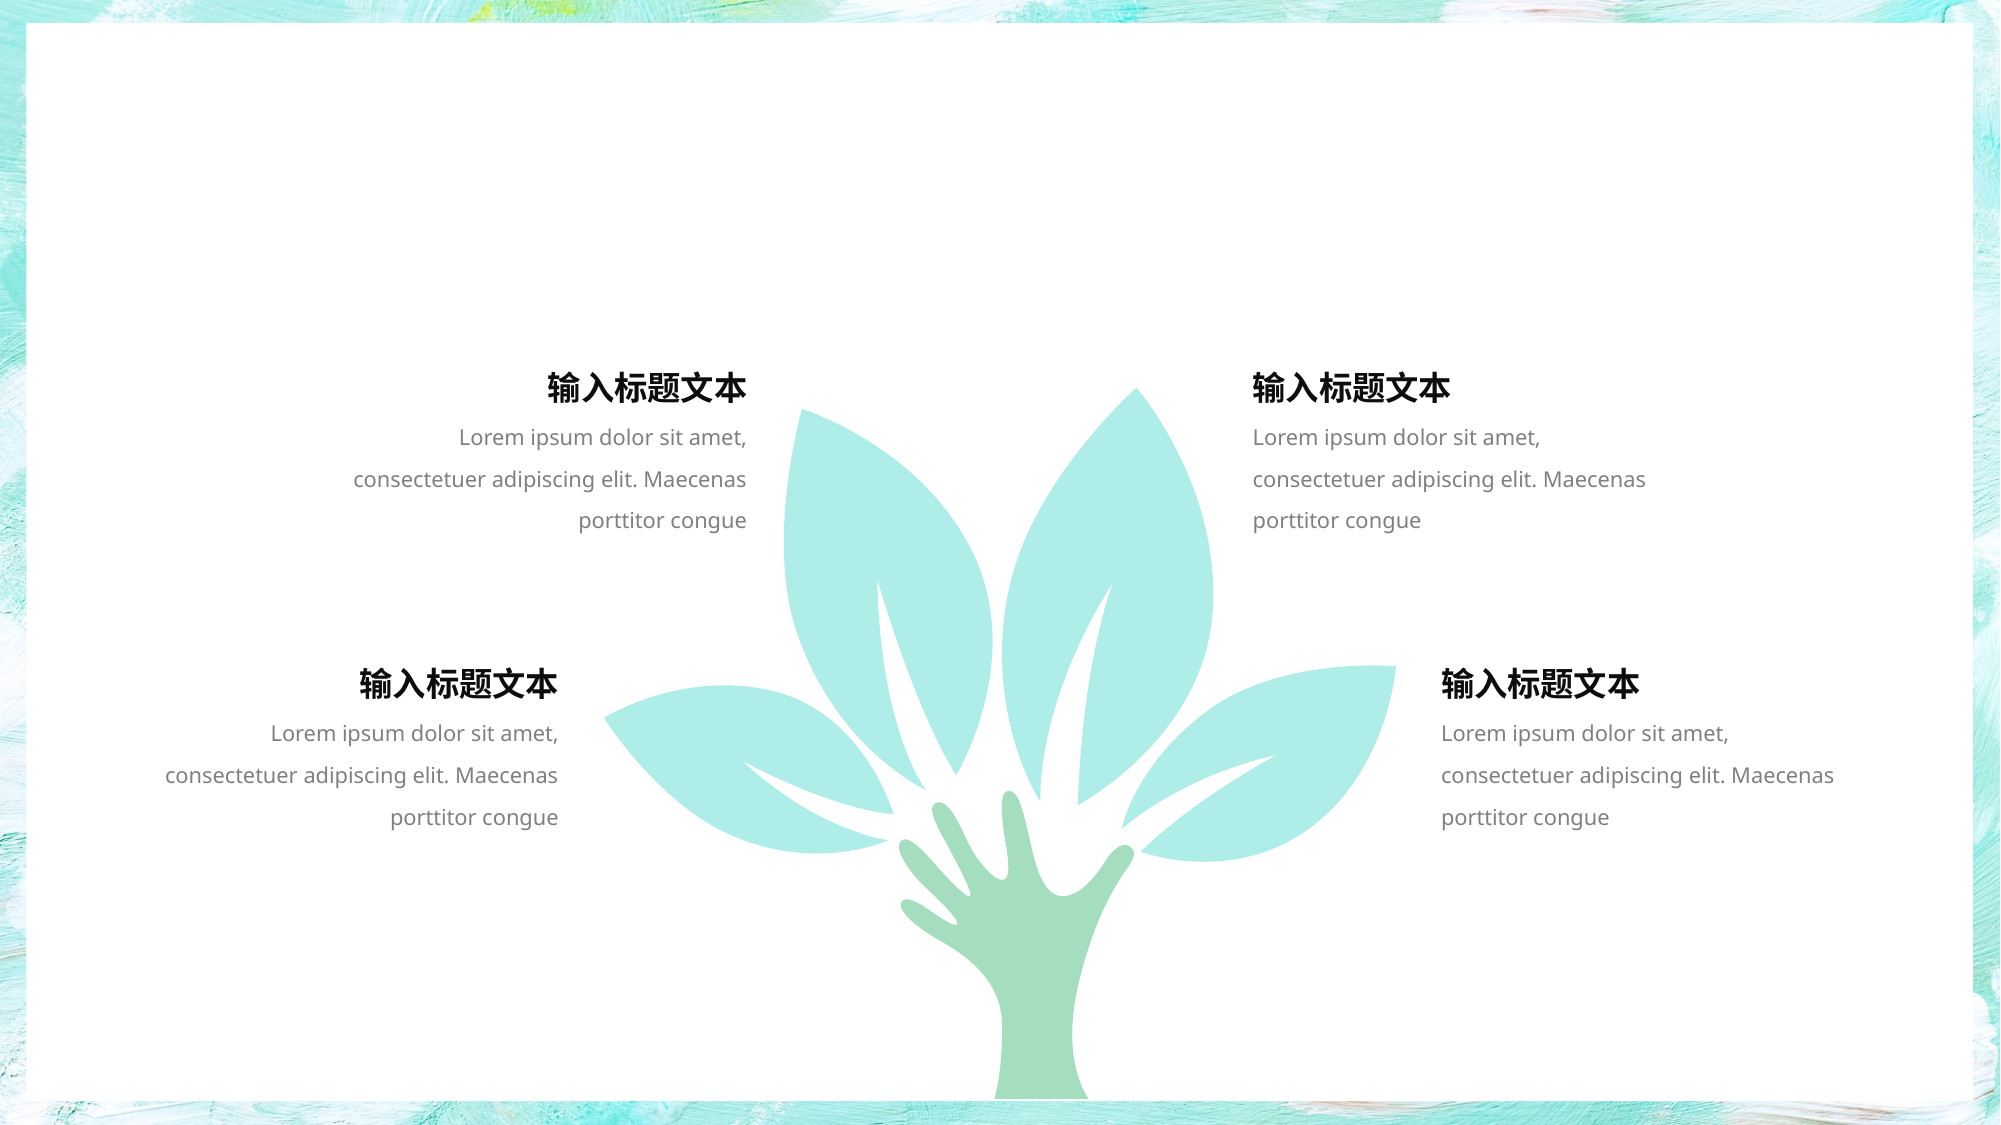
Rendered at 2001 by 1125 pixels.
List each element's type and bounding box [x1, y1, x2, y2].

picture [0, 0, 2000, 1125]
text_box [603, 387, 1397, 1099]
